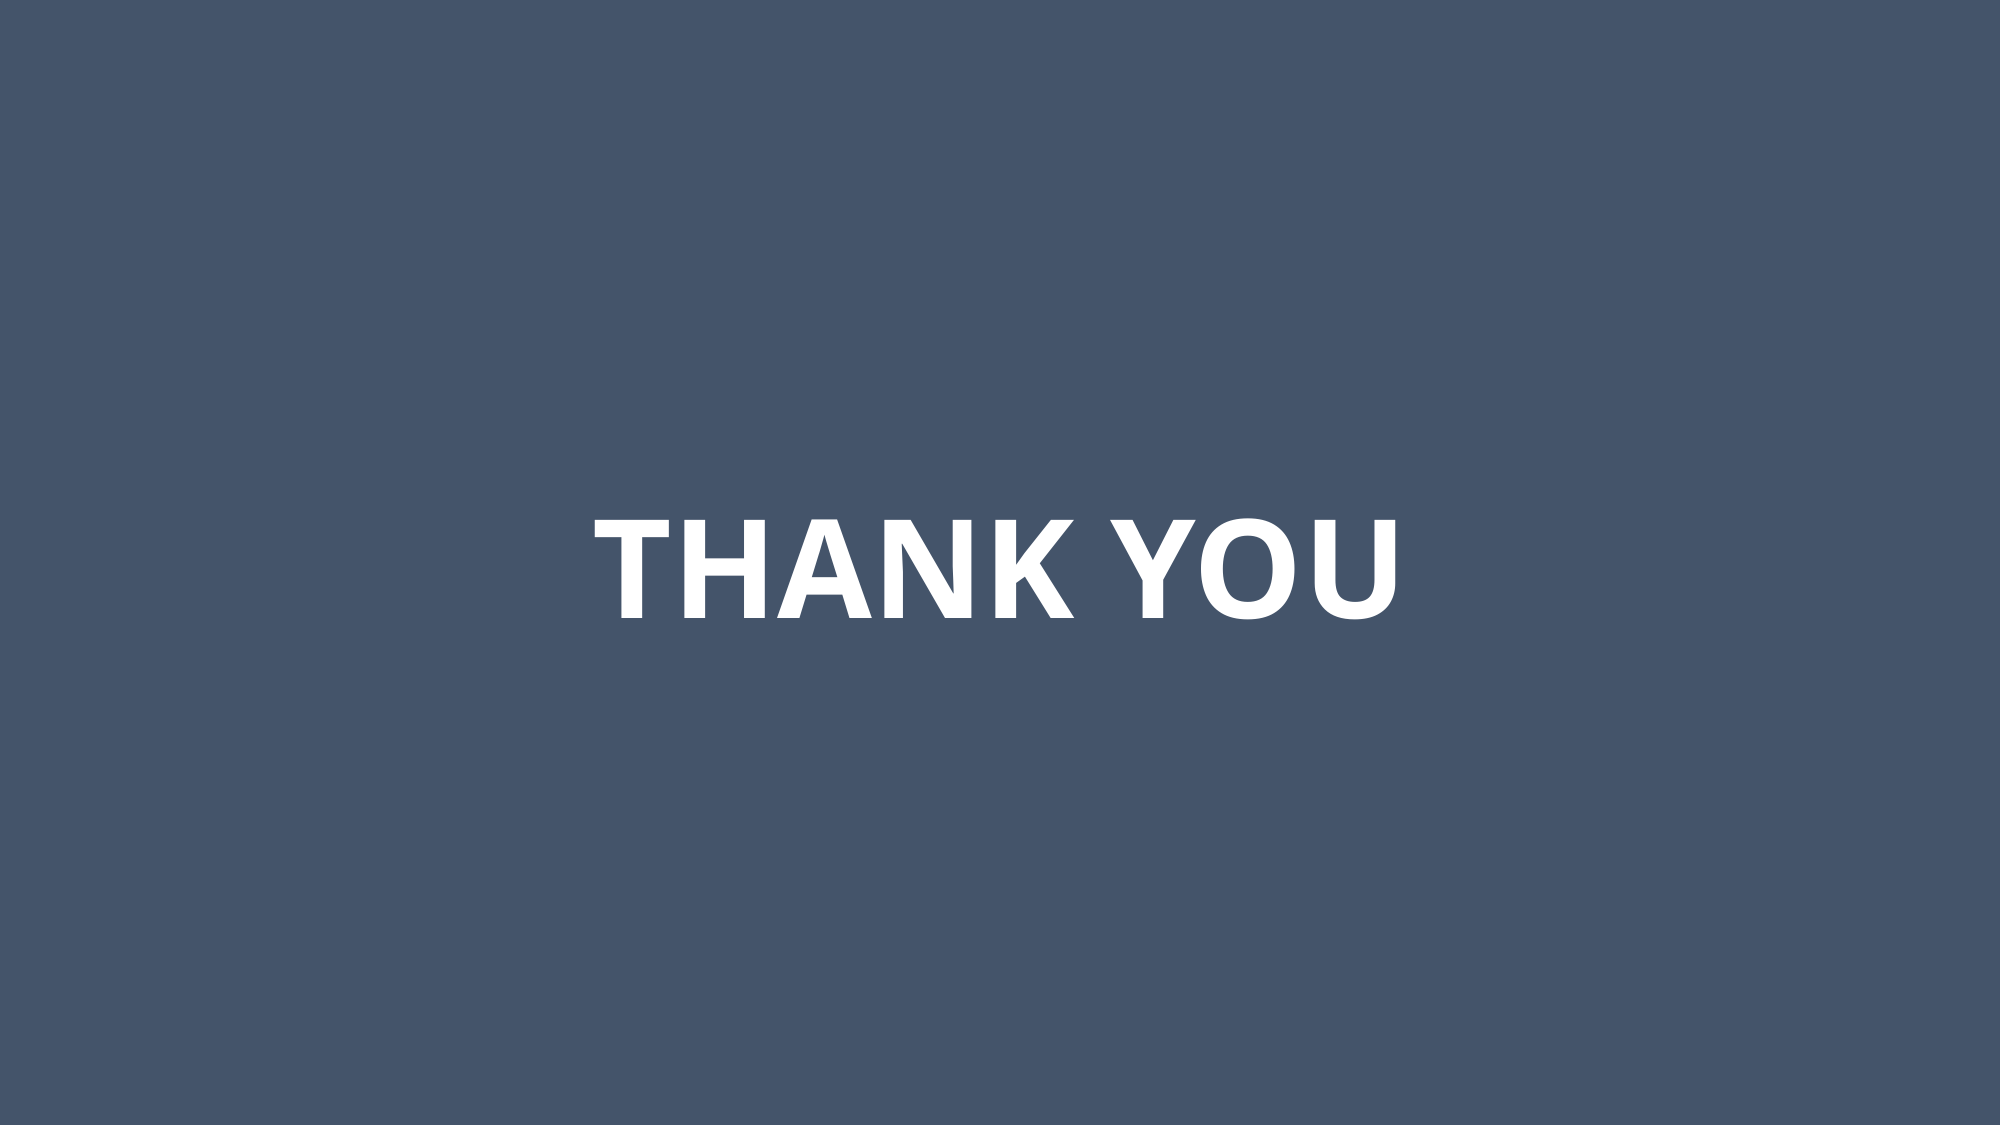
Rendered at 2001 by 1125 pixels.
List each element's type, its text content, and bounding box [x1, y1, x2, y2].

text_box Thank you [66, 479, 1935, 646]
